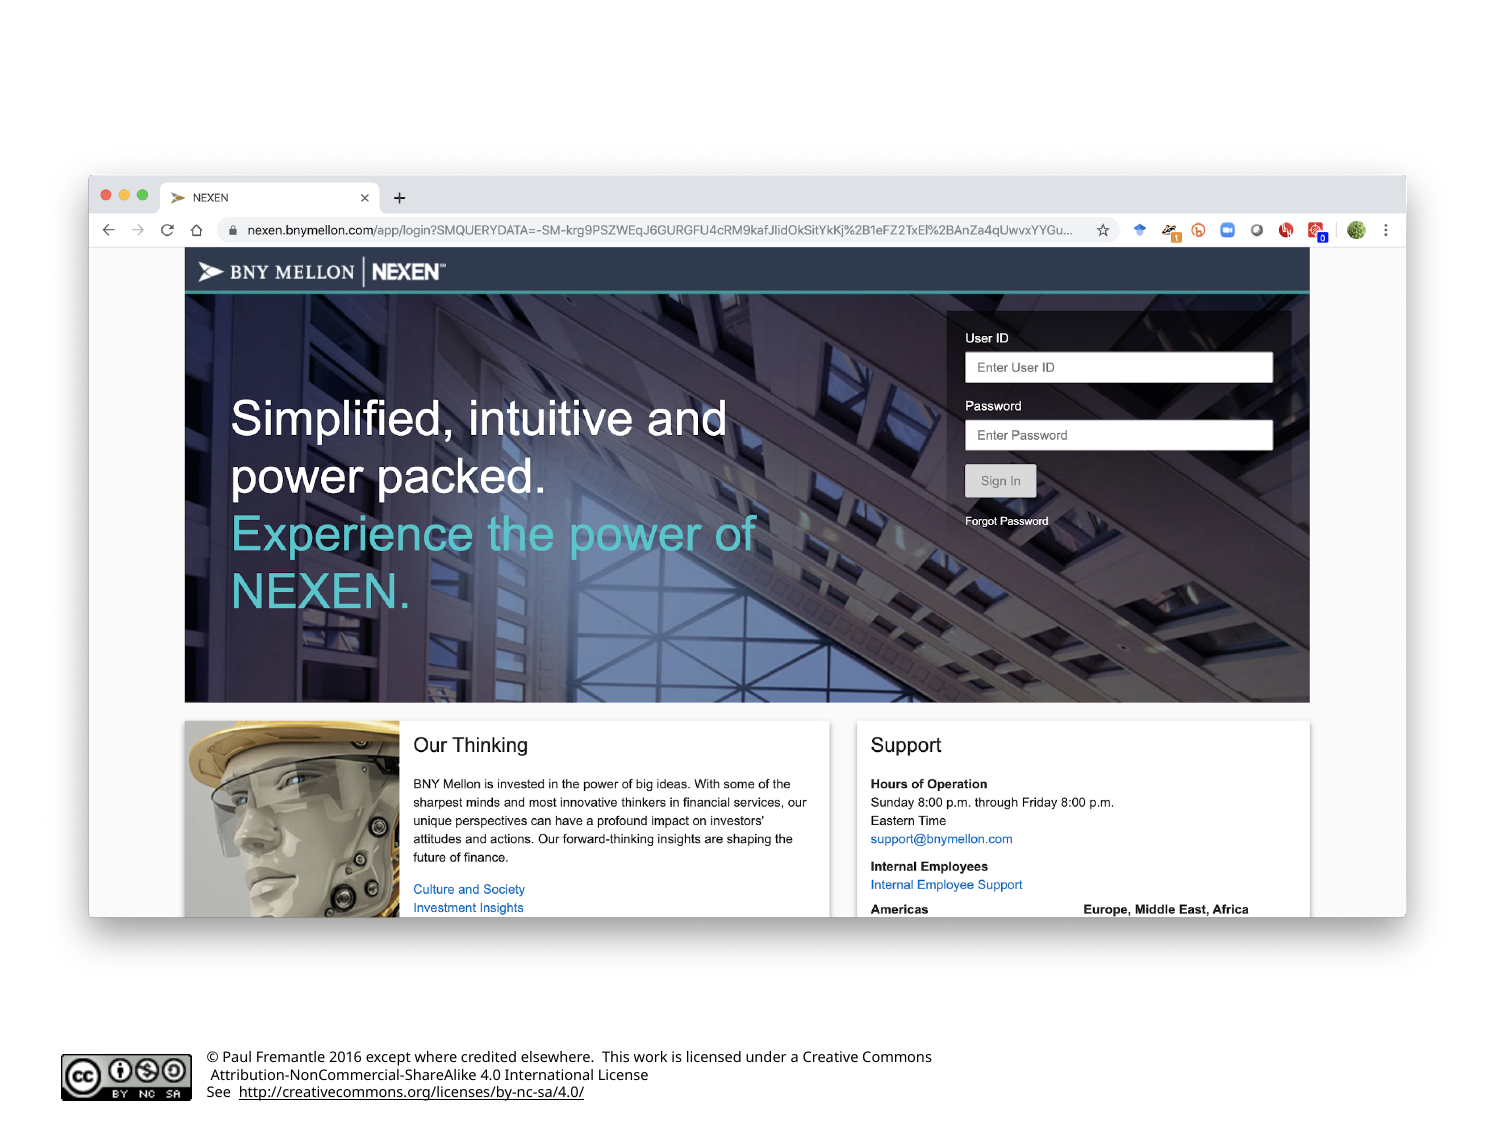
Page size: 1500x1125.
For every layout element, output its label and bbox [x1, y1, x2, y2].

picture [37, 140, 1457, 985]
picture [61, 1054, 192, 1101]
